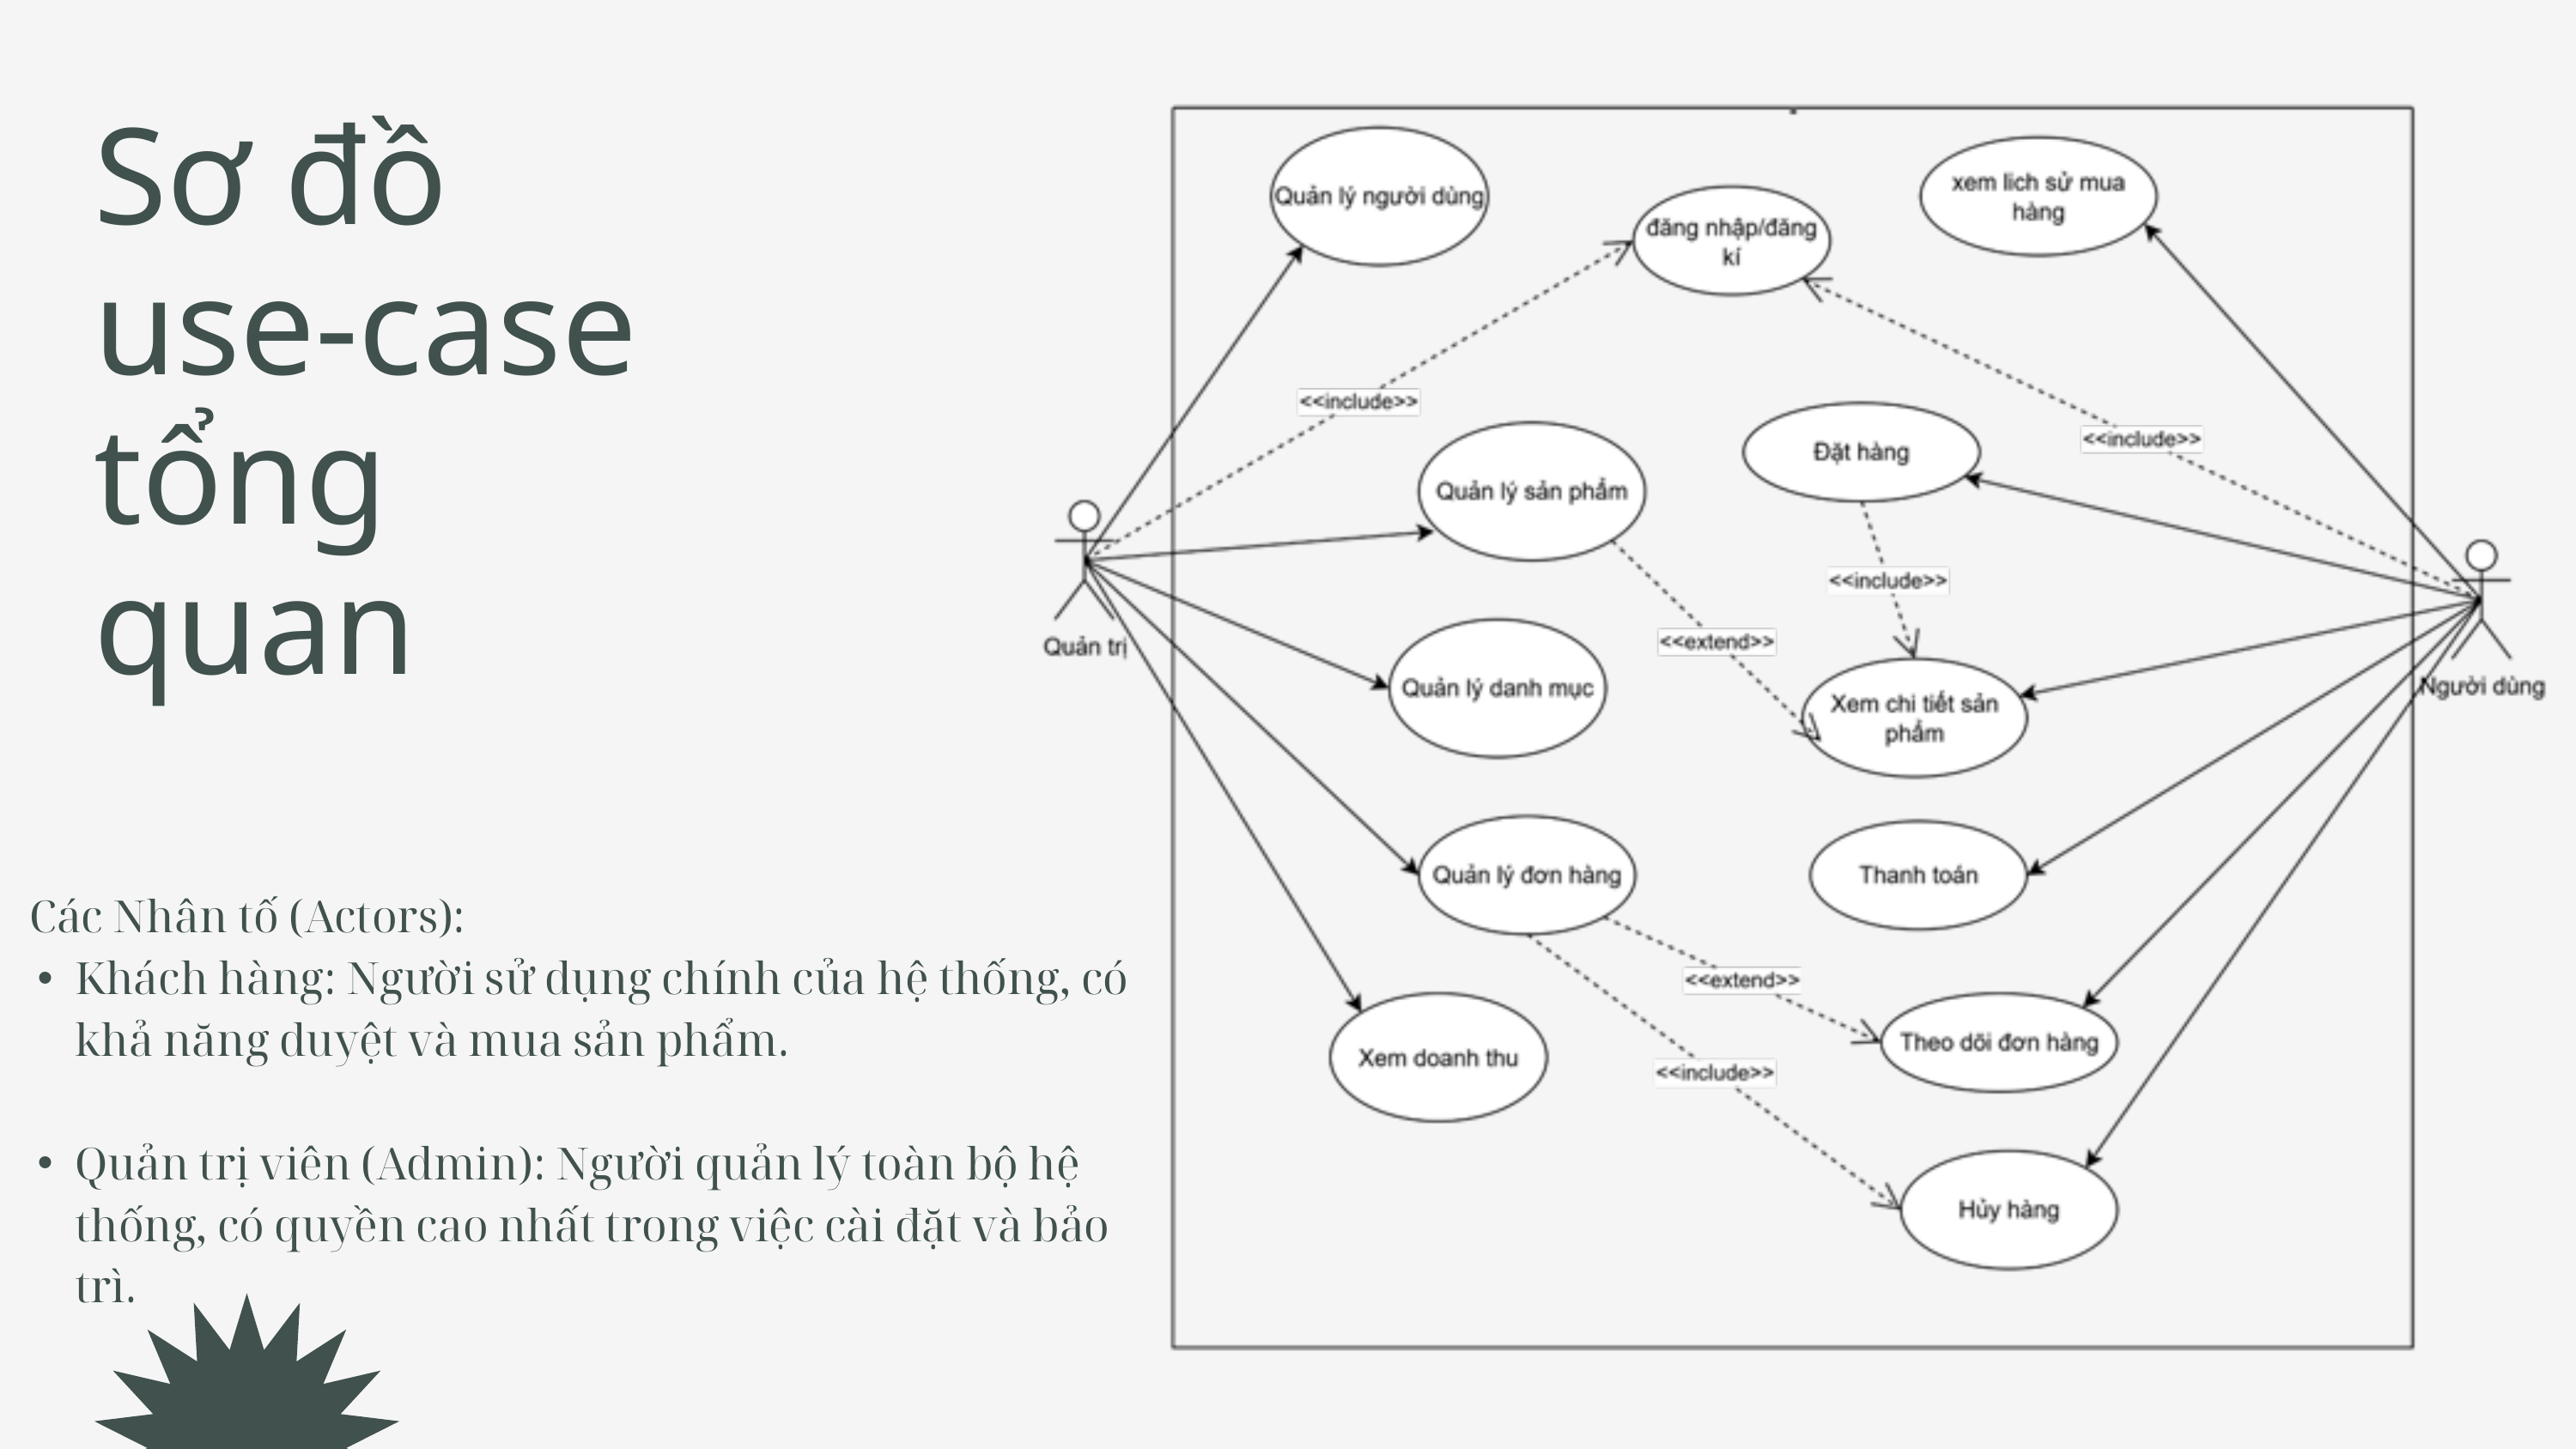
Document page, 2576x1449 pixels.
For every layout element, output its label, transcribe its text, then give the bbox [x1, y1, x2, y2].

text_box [94, 1293, 400, 1449]
text_box Sơ đồ use-case tổng quan [94, 101, 702, 701]
text_box Các Nhân tố (Actors): Khách hàng: Người sử dụng chính của hệ thống, có khả năng duyệt và mua sản phẩm. Quản trị viên (Admin): Người quản lý toàn bộ hệ thống, có quyền cao nhất trong việc cài đặt và bảo trì. [0, 818, 1035, 1374]
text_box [1038, 78, 2551, 1371]
